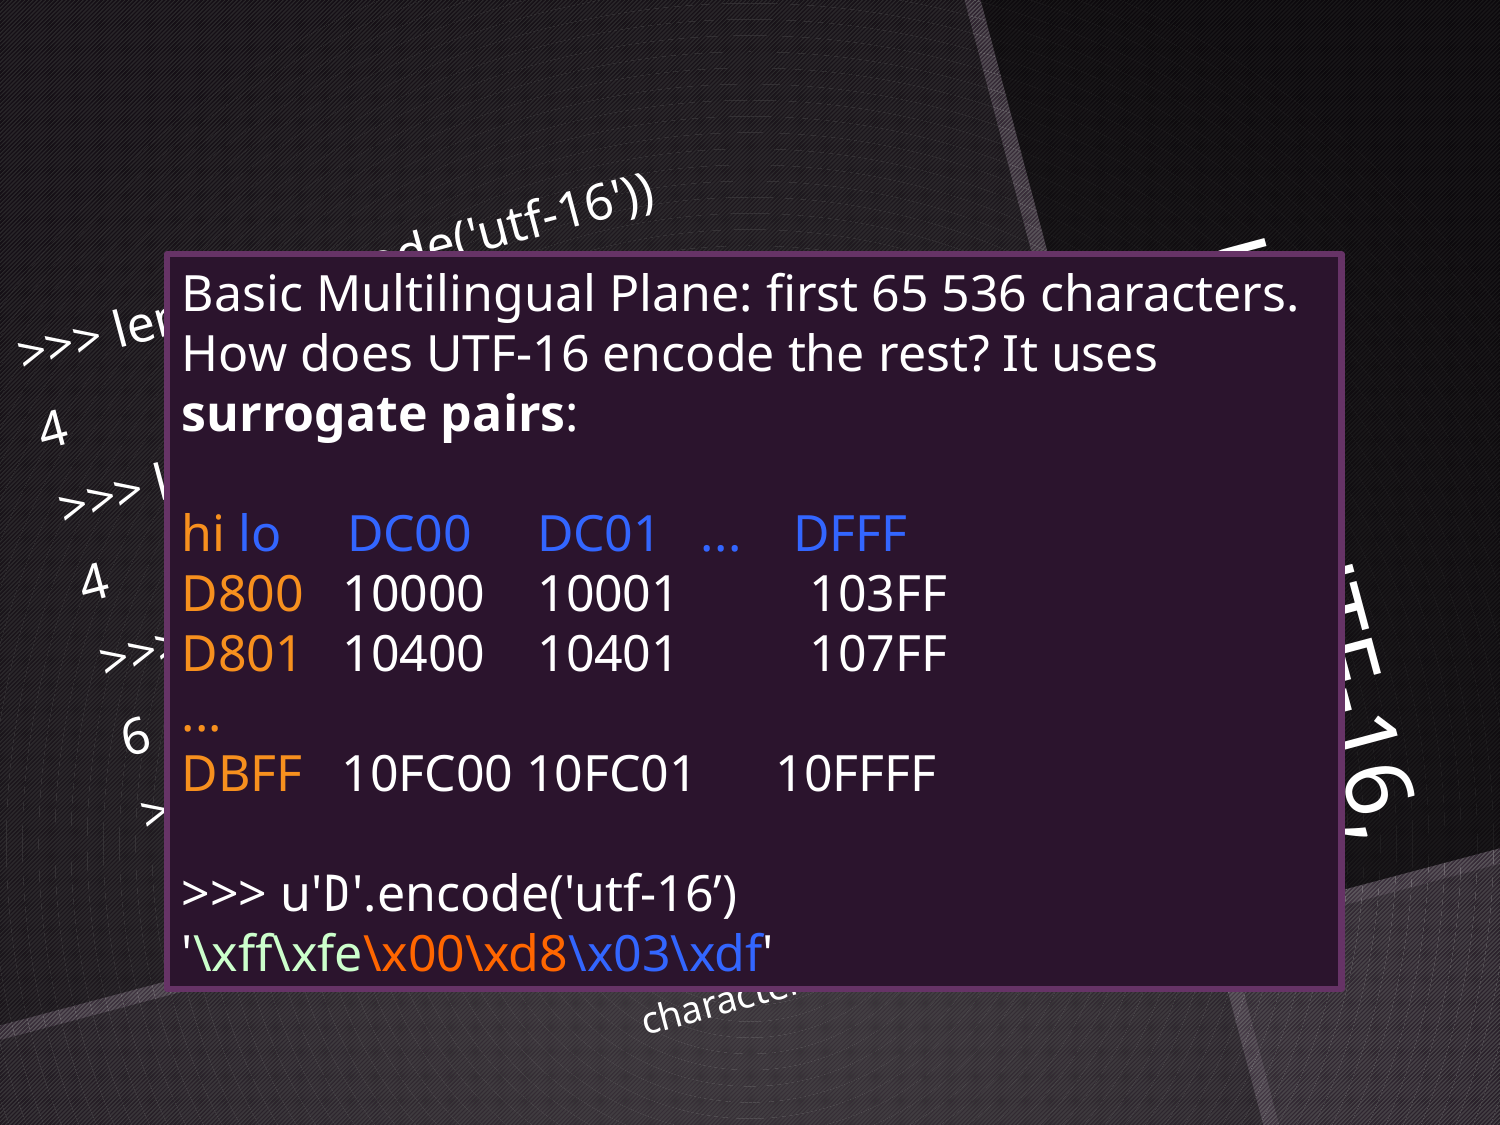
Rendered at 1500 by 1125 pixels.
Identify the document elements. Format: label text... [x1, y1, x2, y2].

text_box Basic Multilingual Plane: first 65 536 characters. How does UTF-16 encode the rest? It uses surrogate pairs: hi lo DC00 DC01 ... DFFF D800 10000 10001 103FF D801 10400 10401 107FF ... DBFF 10FC00 10FC01 10FFFF >>> u'𐌃'.encode('utf-16’) '\xff\xfe\x00\xd8\x03\xdf' [167, 254, 1342, 989]
list >>> len(u'a'.encode('utf-16')) 4 >>> len(u'ł'.encode('utf-16')) 4 >>> len(u'𐌃'.encode('utf-16')) 6 >>> ord(u'a'), ord(u'ł'), ord(u'𐌃') (97, 322, 66307) [0, 268, 167, 932]
list UTF-18 is no different, it uses a variable number of bytes for characters from outside of the BMP [533, 989, 925, 1087]
title UTF-8, UTF-16, UTF-32 [1028, 71, 1305, 254]
title UTF-8, UTF-16, UTF-32 [1342, 393, 1461, 867]
list >>> len(u'a'.encode('utf-16')) 4 >>> len(u'ł'.encode('utf-16')) 4 >>> len(u'𐌃'.encode('utf-16')) 6 >>> ord(u'a'), ord(u'ł'), ord(u'𐌃') (97, 322, 66307) [220, 61, 993, 254]
